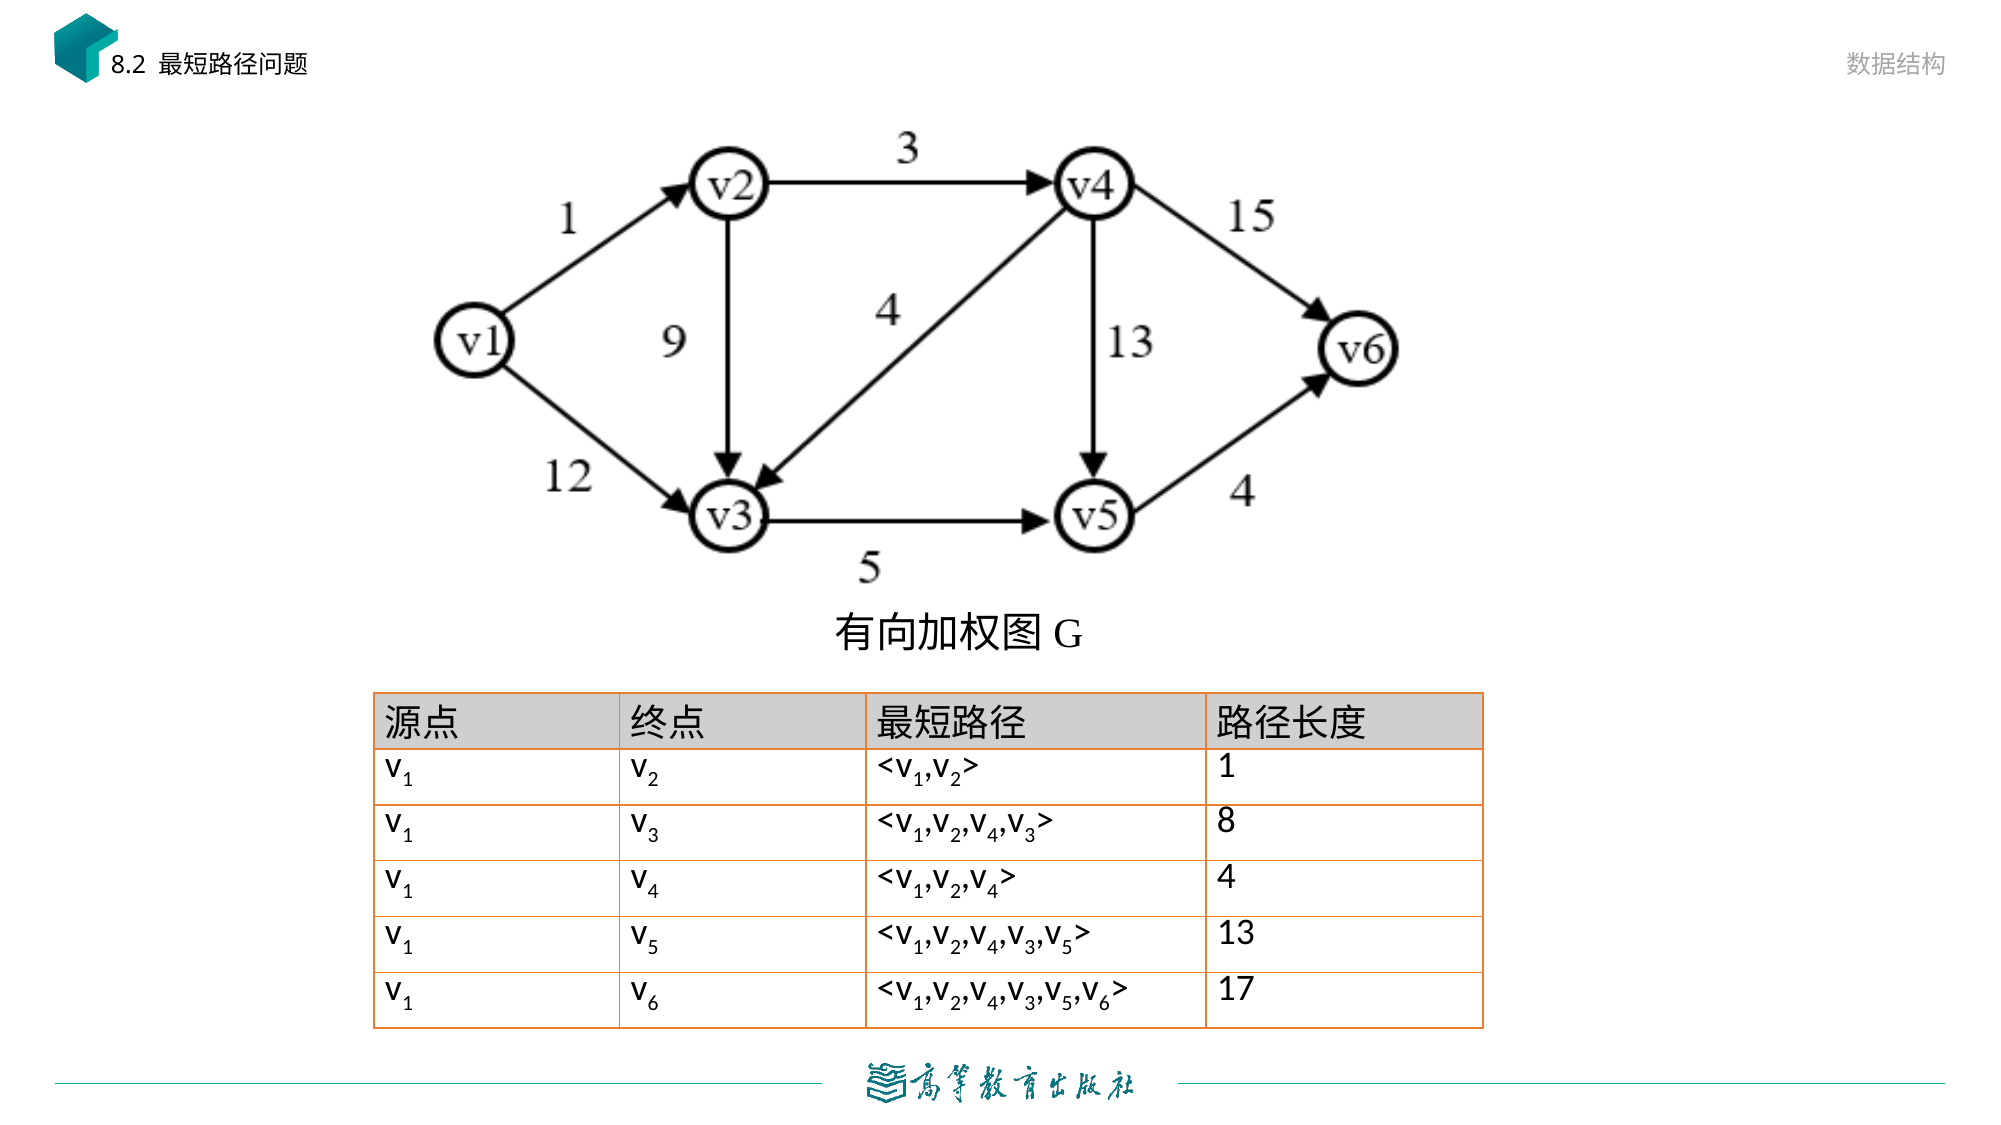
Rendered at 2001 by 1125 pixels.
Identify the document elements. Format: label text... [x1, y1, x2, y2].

subtitle 8.2 最短路径问题 [95, 44, 894, 99]
table_cell 13 [1207, 917, 1482, 972]
table_header 源点 [375, 694, 619, 748]
table_cell <v1,v2> [867, 750, 1205, 804]
table_cell v2 [620, 750, 865, 804]
table_cell 1 [1207, 750, 1482, 804]
table_cell v1 [375, 806, 619, 860]
picture [867, 1063, 1133, 1103]
table_header 终点 [620, 694, 865, 748]
table_cell v6 [620, 973, 865, 1027]
table_cell v3 [620, 806, 865, 860]
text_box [423, 100, 1465, 656]
table_header 最短路径 [867, 694, 1205, 748]
table_cell <v1,v2,v4> [867, 861, 1205, 916]
table_cell v4 [620, 861, 865, 916]
table_header 路径长度 [1207, 694, 1482, 748]
table_cell v1 [375, 973, 619, 1027]
table_cell 17 [1207, 973, 1482, 1027]
table_cell 8 [1207, 806, 1482, 860]
table_cell <v1,v2,v4,v3,v5,v6> [867, 973, 1205, 1027]
list 数据结构 [1115, 32, 1962, 86]
table_cell v5 [620, 917, 865, 972]
table_cell <v1,v2,v4,v3,v5> [867, 917, 1205, 972]
table_cell 4 [1207, 861, 1482, 916]
table_cell v1 [375, 917, 619, 972]
table_cell <v1,v2,v4,v3> [867, 806, 1205, 860]
table_cell v1 [375, 750, 619, 804]
table_cell v1 [375, 861, 619, 916]
